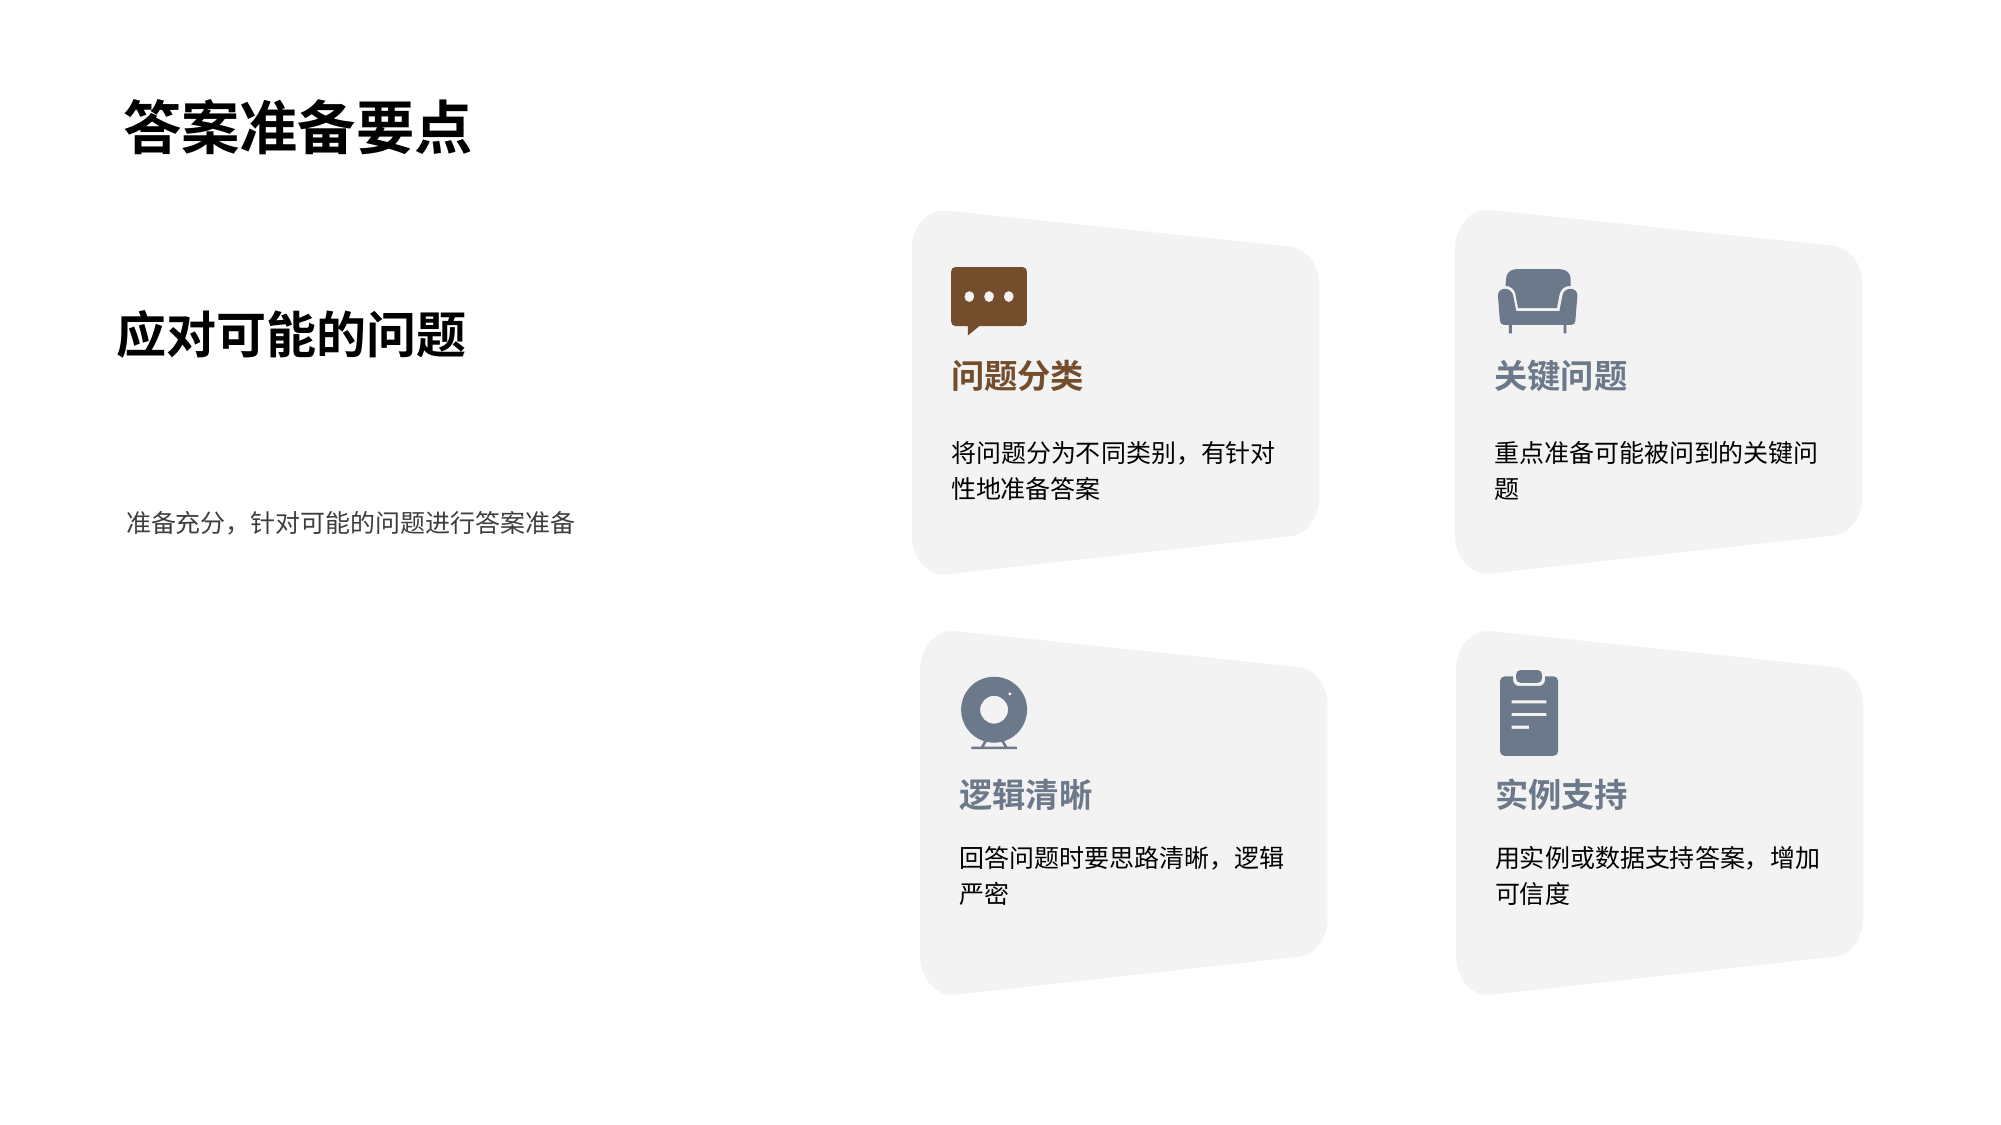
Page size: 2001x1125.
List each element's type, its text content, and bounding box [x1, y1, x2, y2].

title 答案准备要点 [108, 0, 1890, 169]
text_box 应对可能的问题 [101, 295, 868, 371]
text_box 准备充分，针对可能的问题进行答案准备 [111, 493, 803, 545]
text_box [911, 209, 1864, 995]
